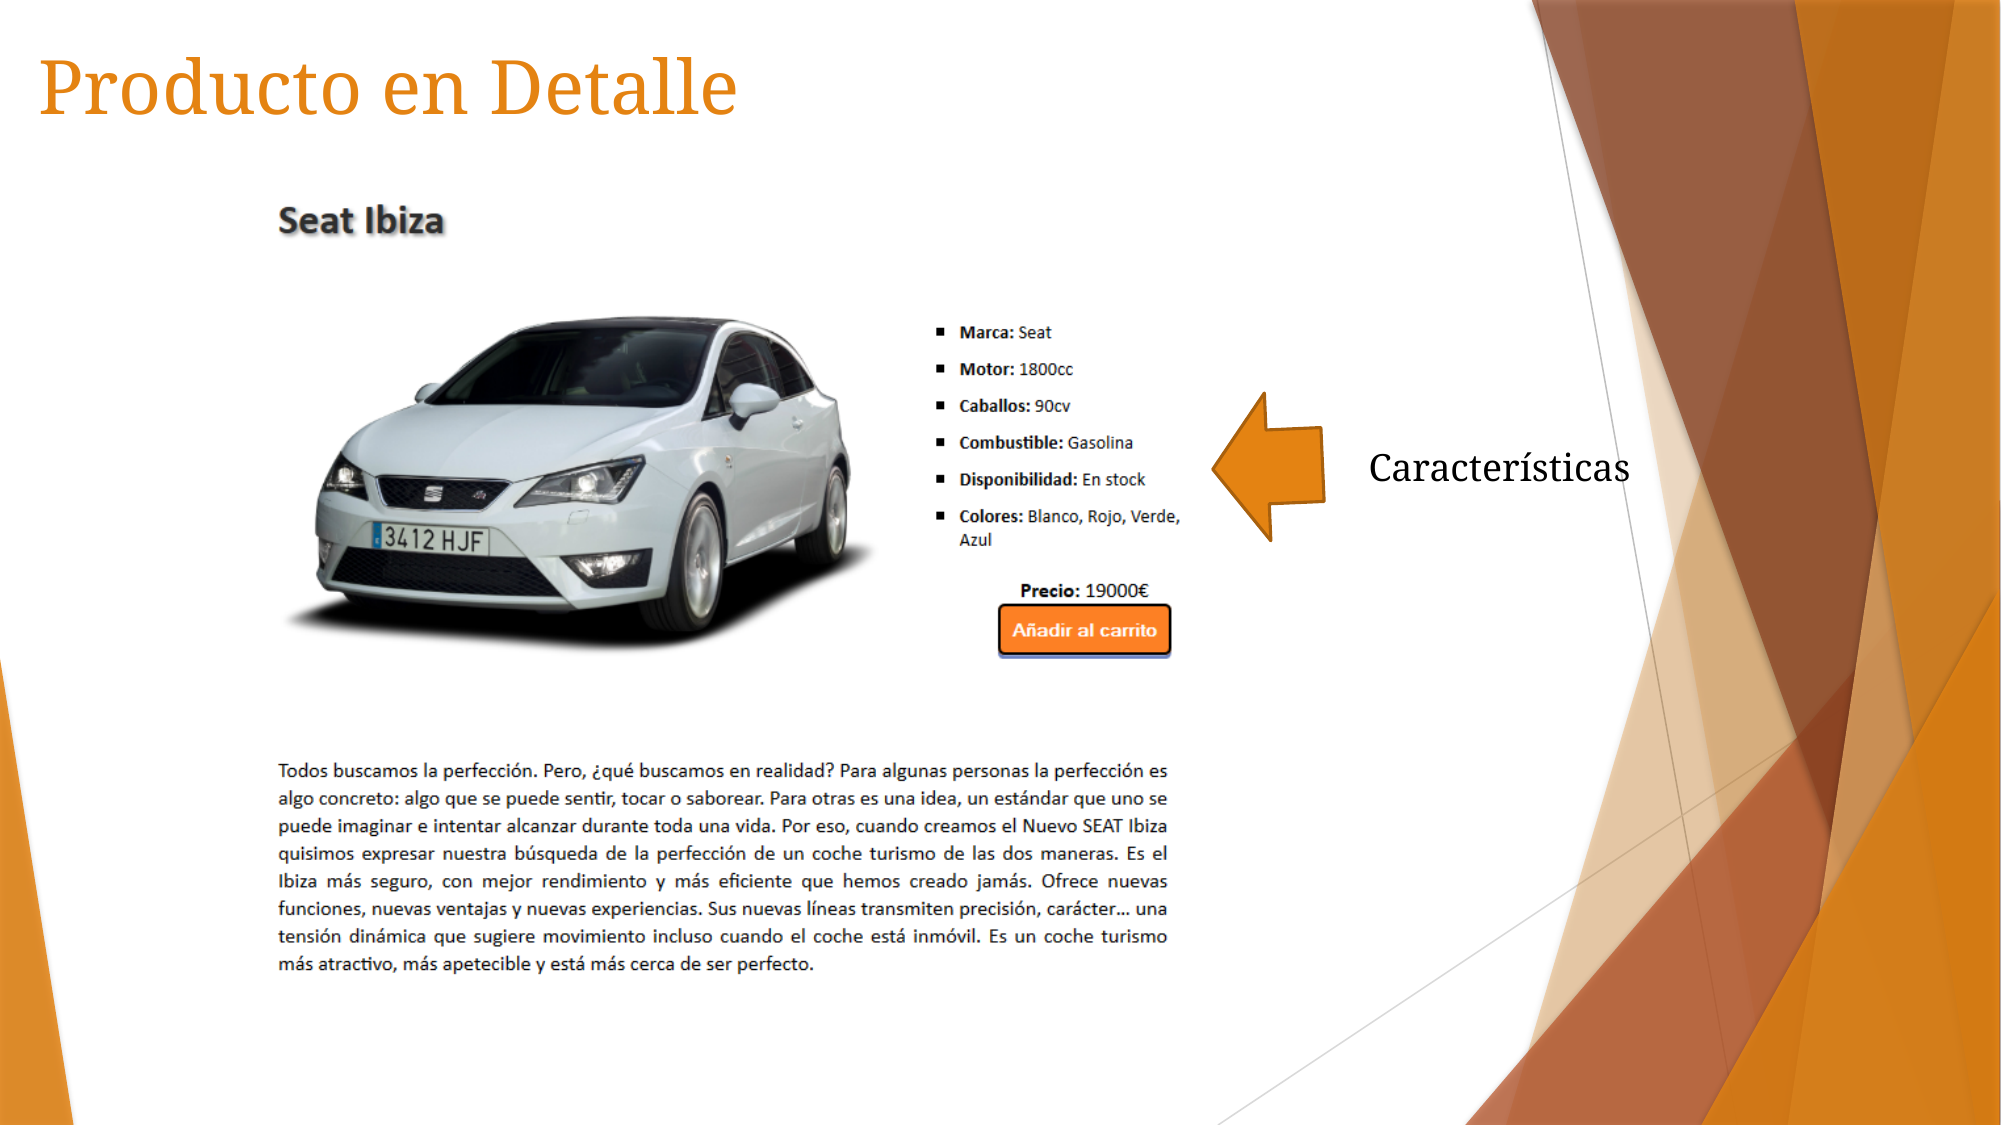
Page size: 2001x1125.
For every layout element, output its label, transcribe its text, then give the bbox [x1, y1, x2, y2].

title Producto en Detalle [23, 31, 1749, 250]
text_box [1300, 425, 1326, 505]
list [240, 170, 1296, 1022]
text_box Características [1353, 436, 1646, 497]
